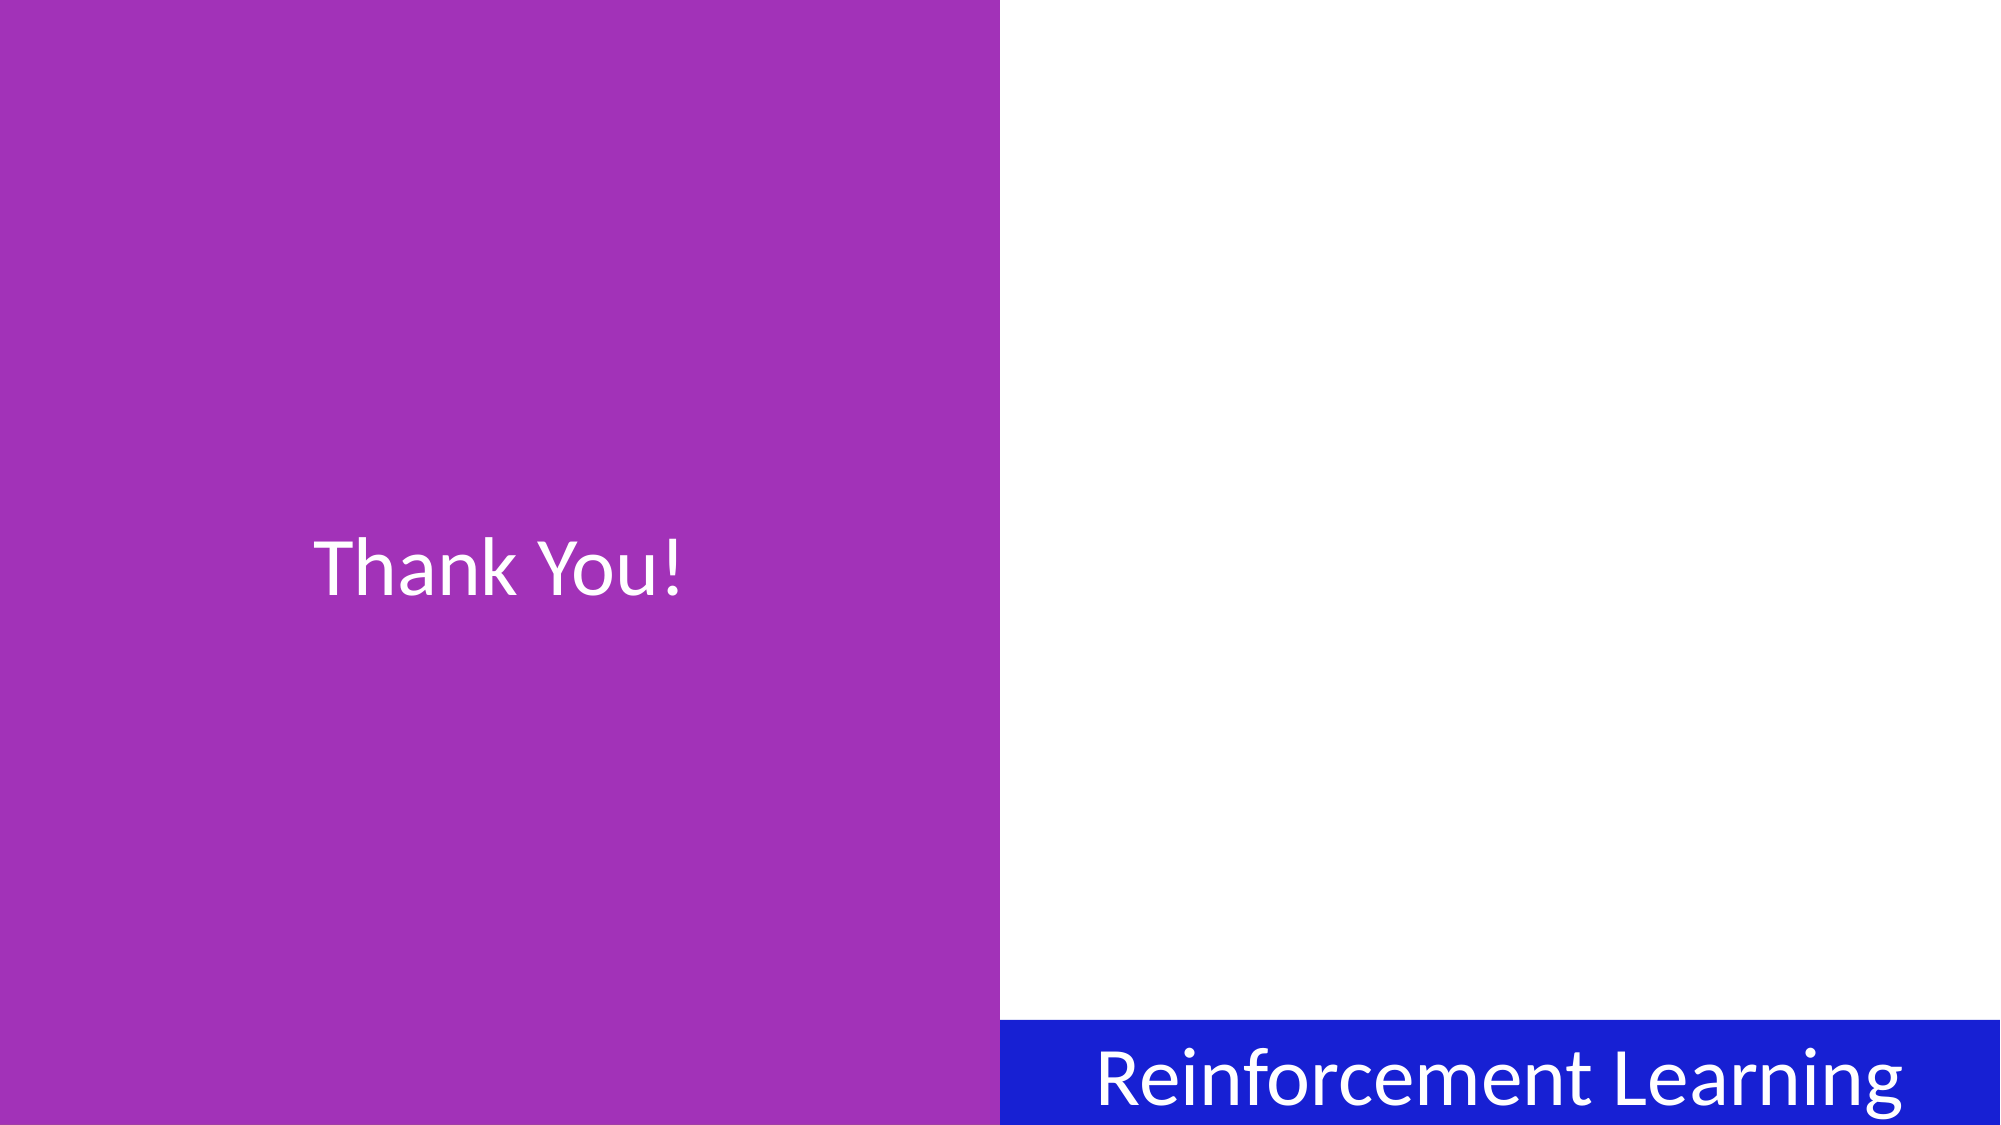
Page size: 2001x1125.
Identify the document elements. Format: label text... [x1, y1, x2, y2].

text_box Reinforcement Learning [1001, 1019, 2000, 1125]
text_box Thank You! [0, 0, 1001, 1124]
